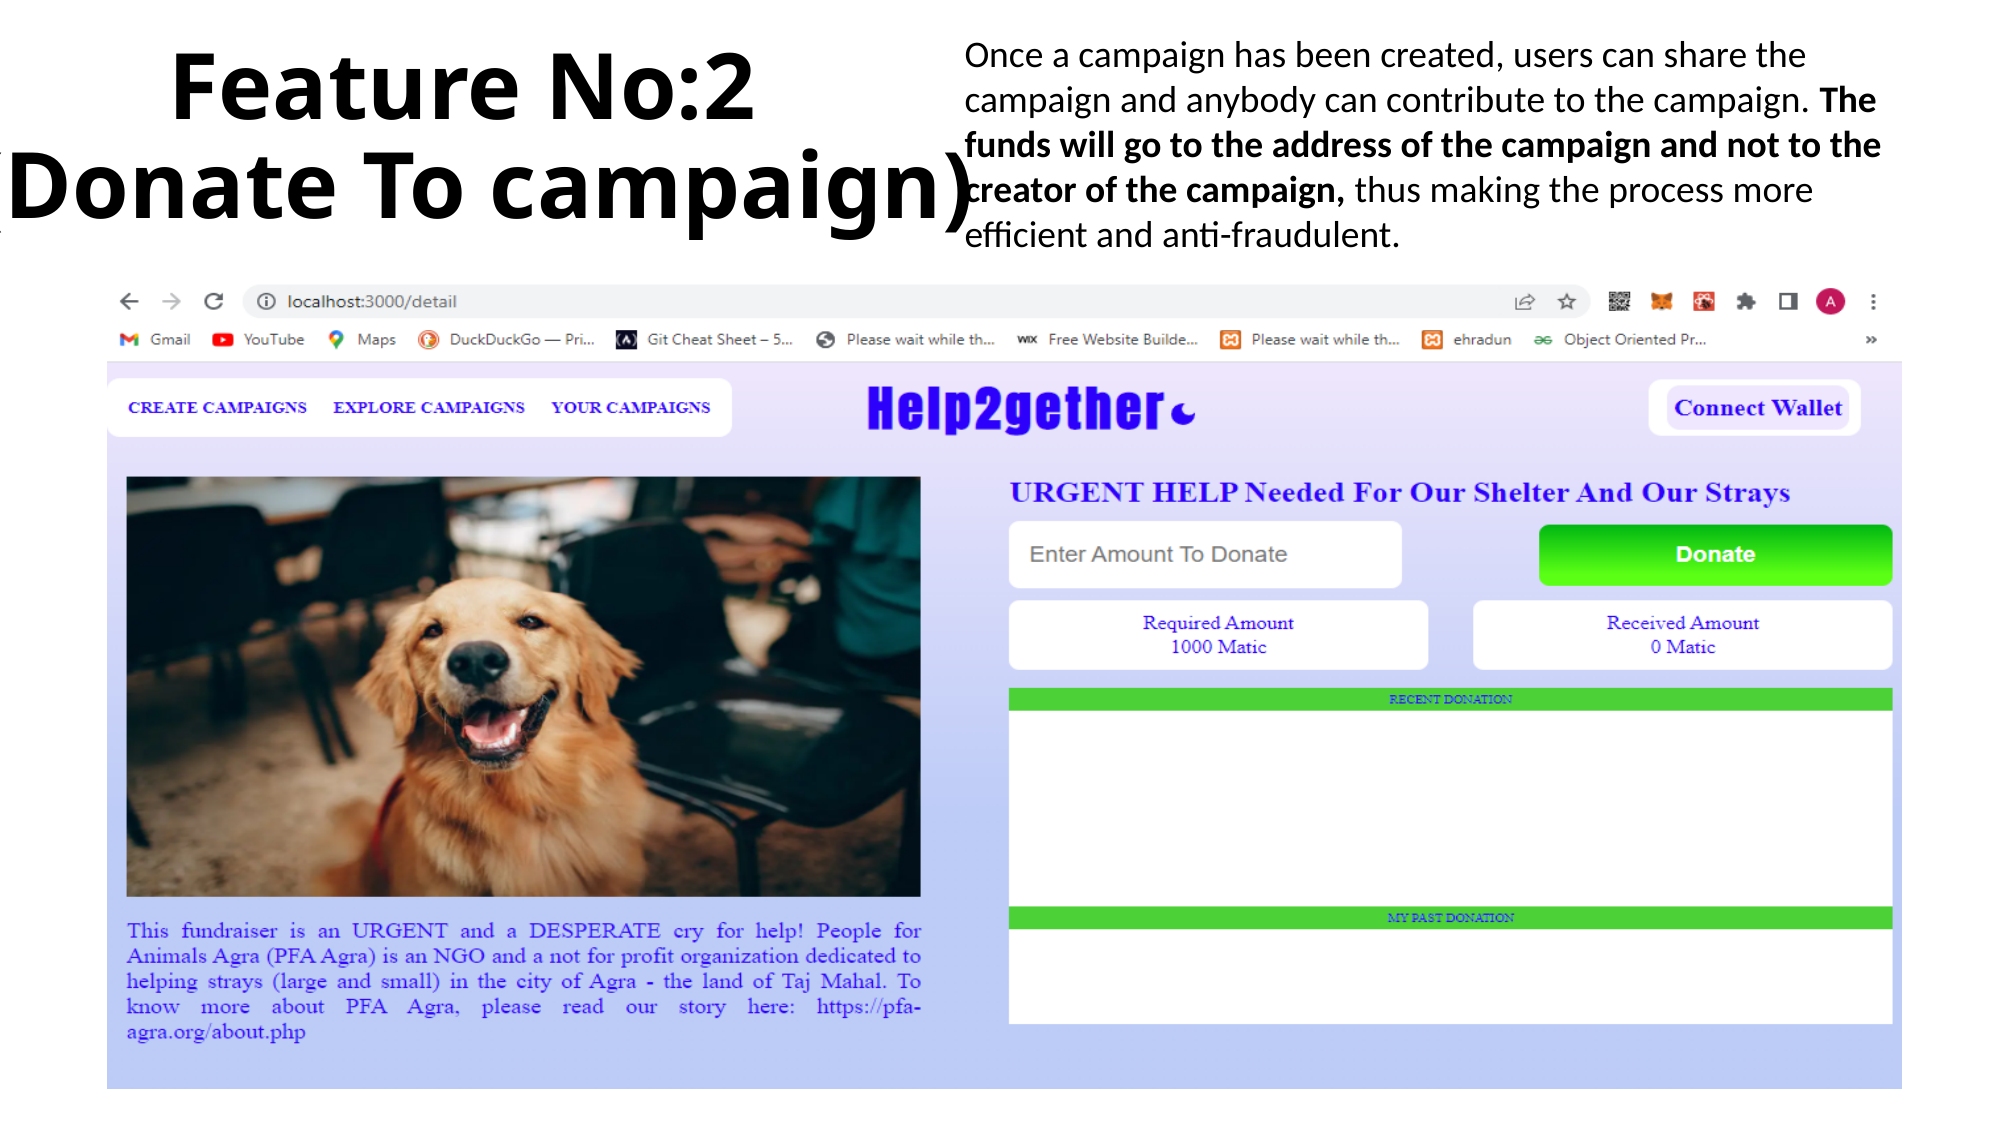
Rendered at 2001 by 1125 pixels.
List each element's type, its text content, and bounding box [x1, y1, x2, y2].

picture [107, 281, 1902, 1089]
title Feature No:2 (Donate To campaign) [0, 22, 949, 257]
text_box Once a campaign has been created, users can share the campaign and anybody can contribute to the campaign. The funds will go to the address of the campaign and not to the creator of the campaign, thus making the process more efficient and anti-fraudulent. [949, 22, 1945, 353]
